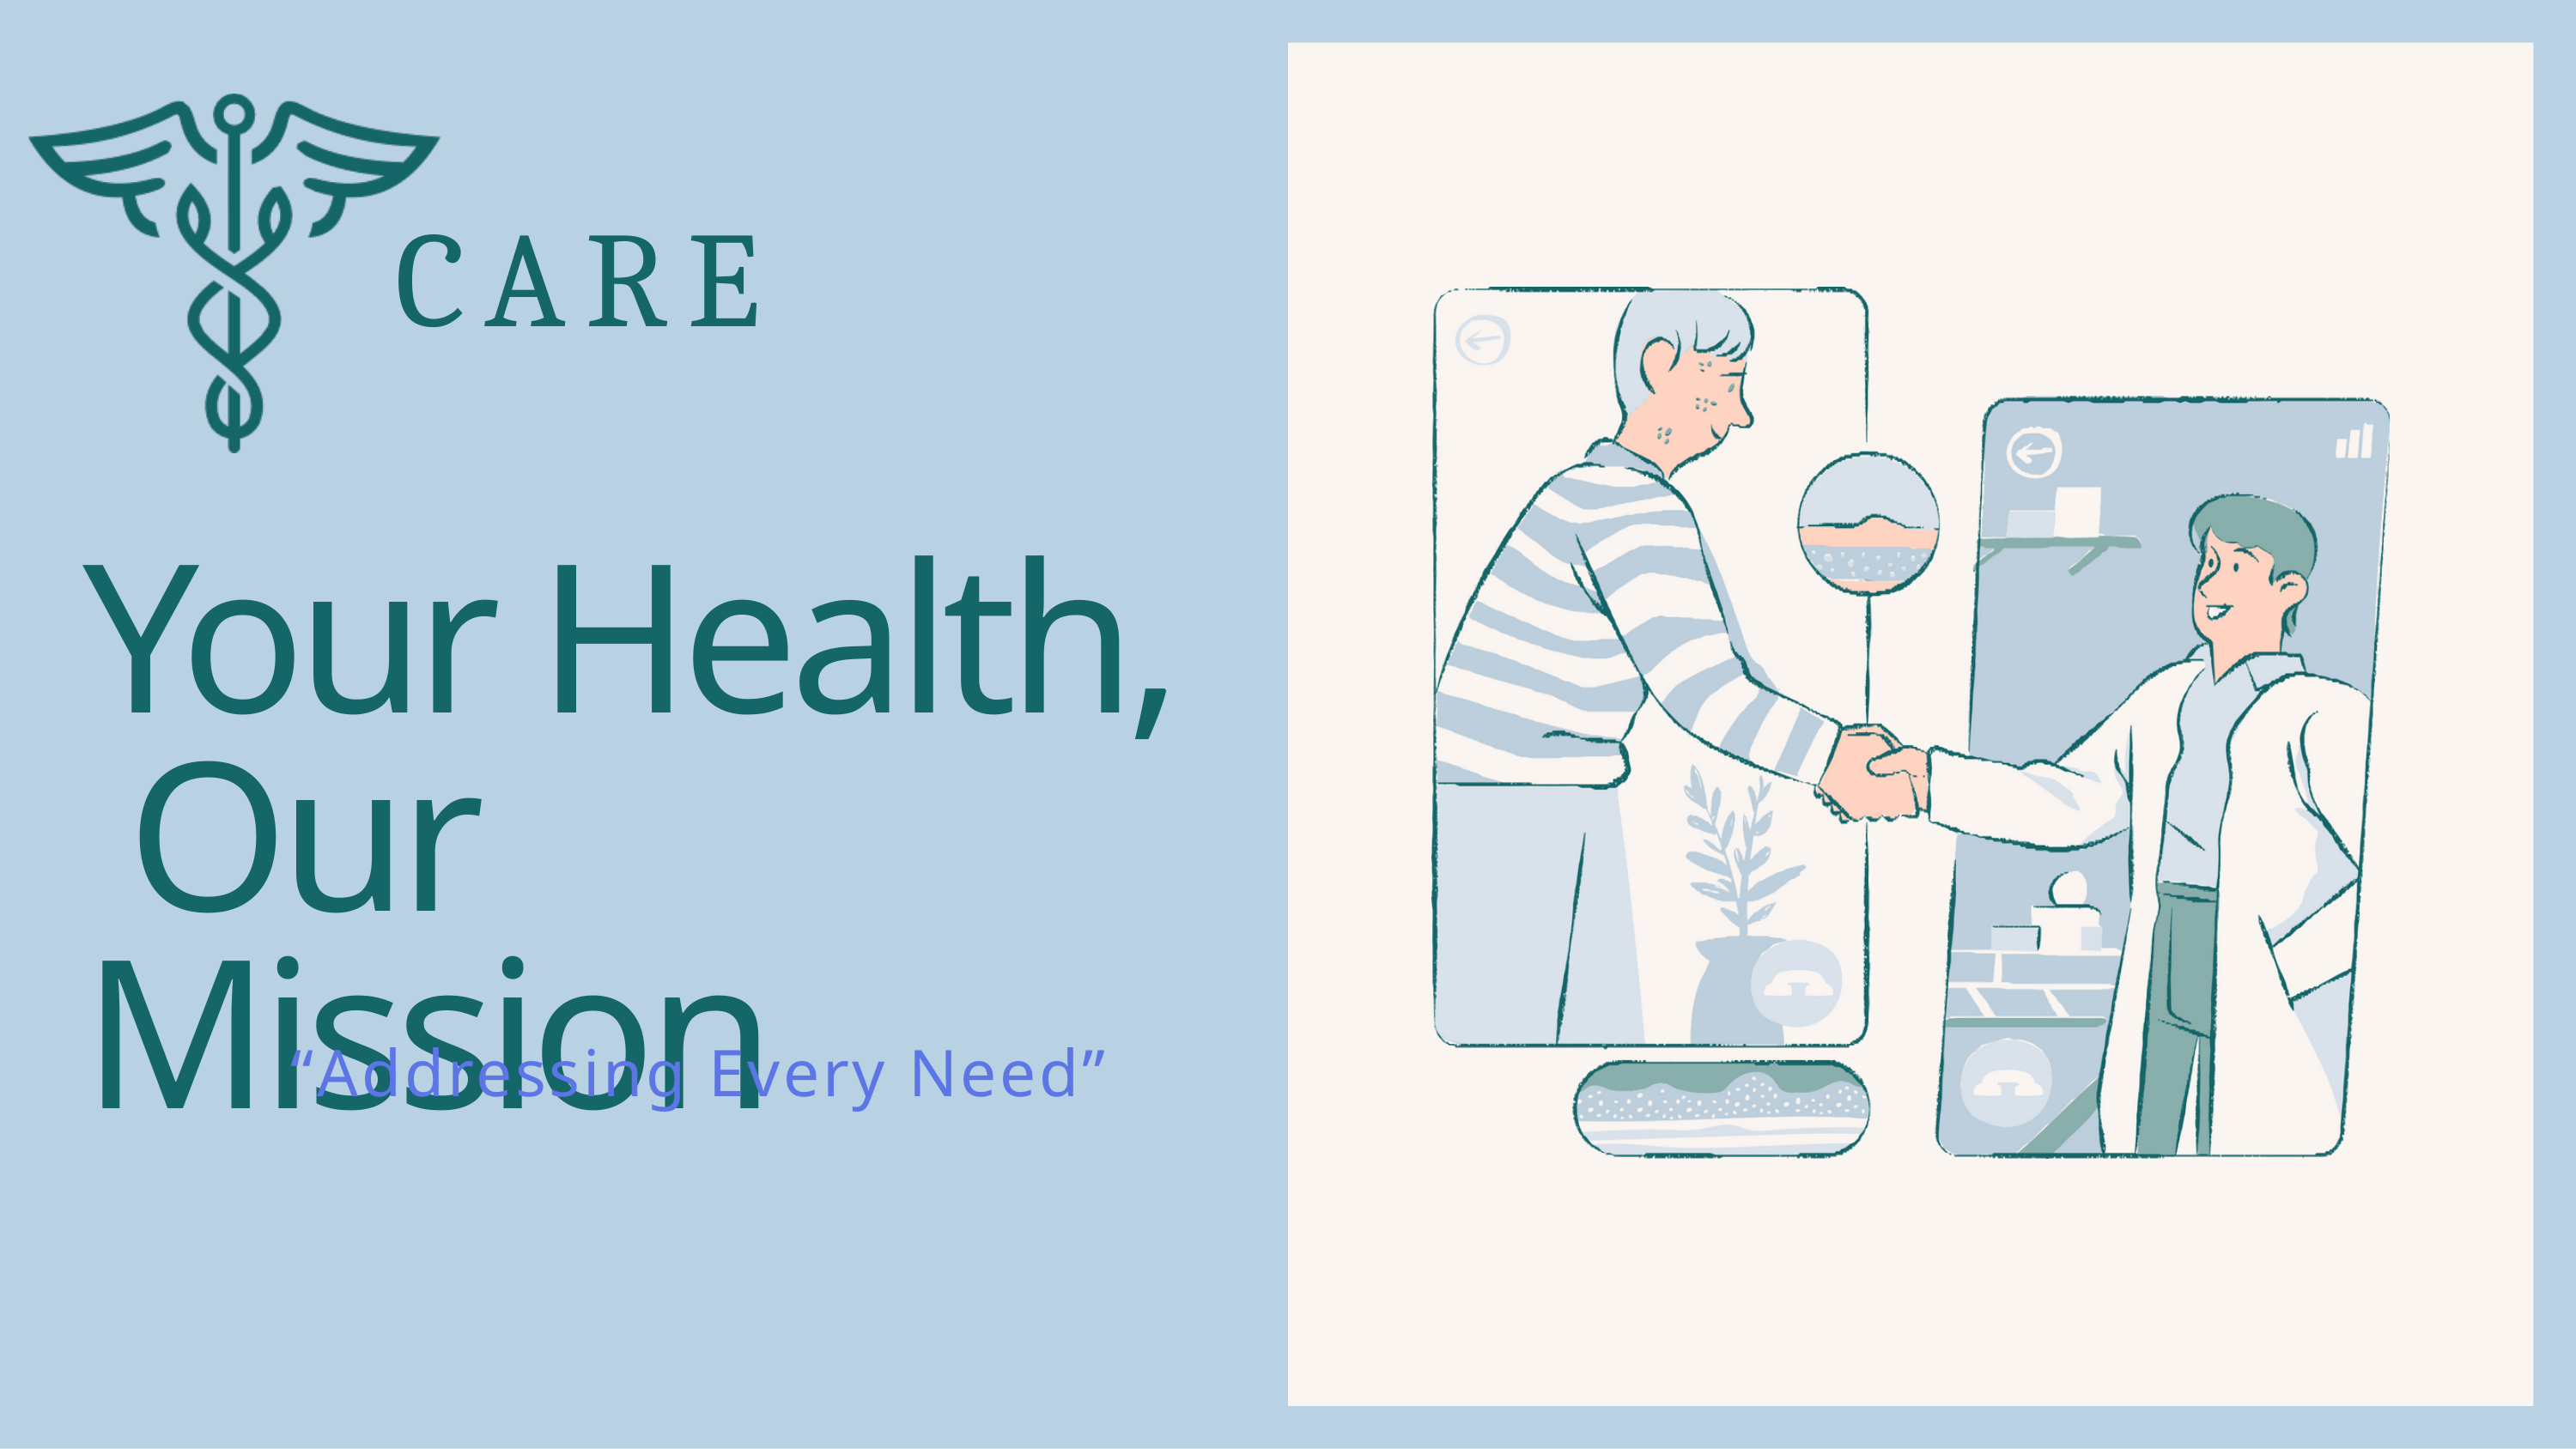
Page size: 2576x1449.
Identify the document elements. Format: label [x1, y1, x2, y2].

text_box [1287, 42, 2534, 1407]
text_box [0, 0, 2576, 1449]
